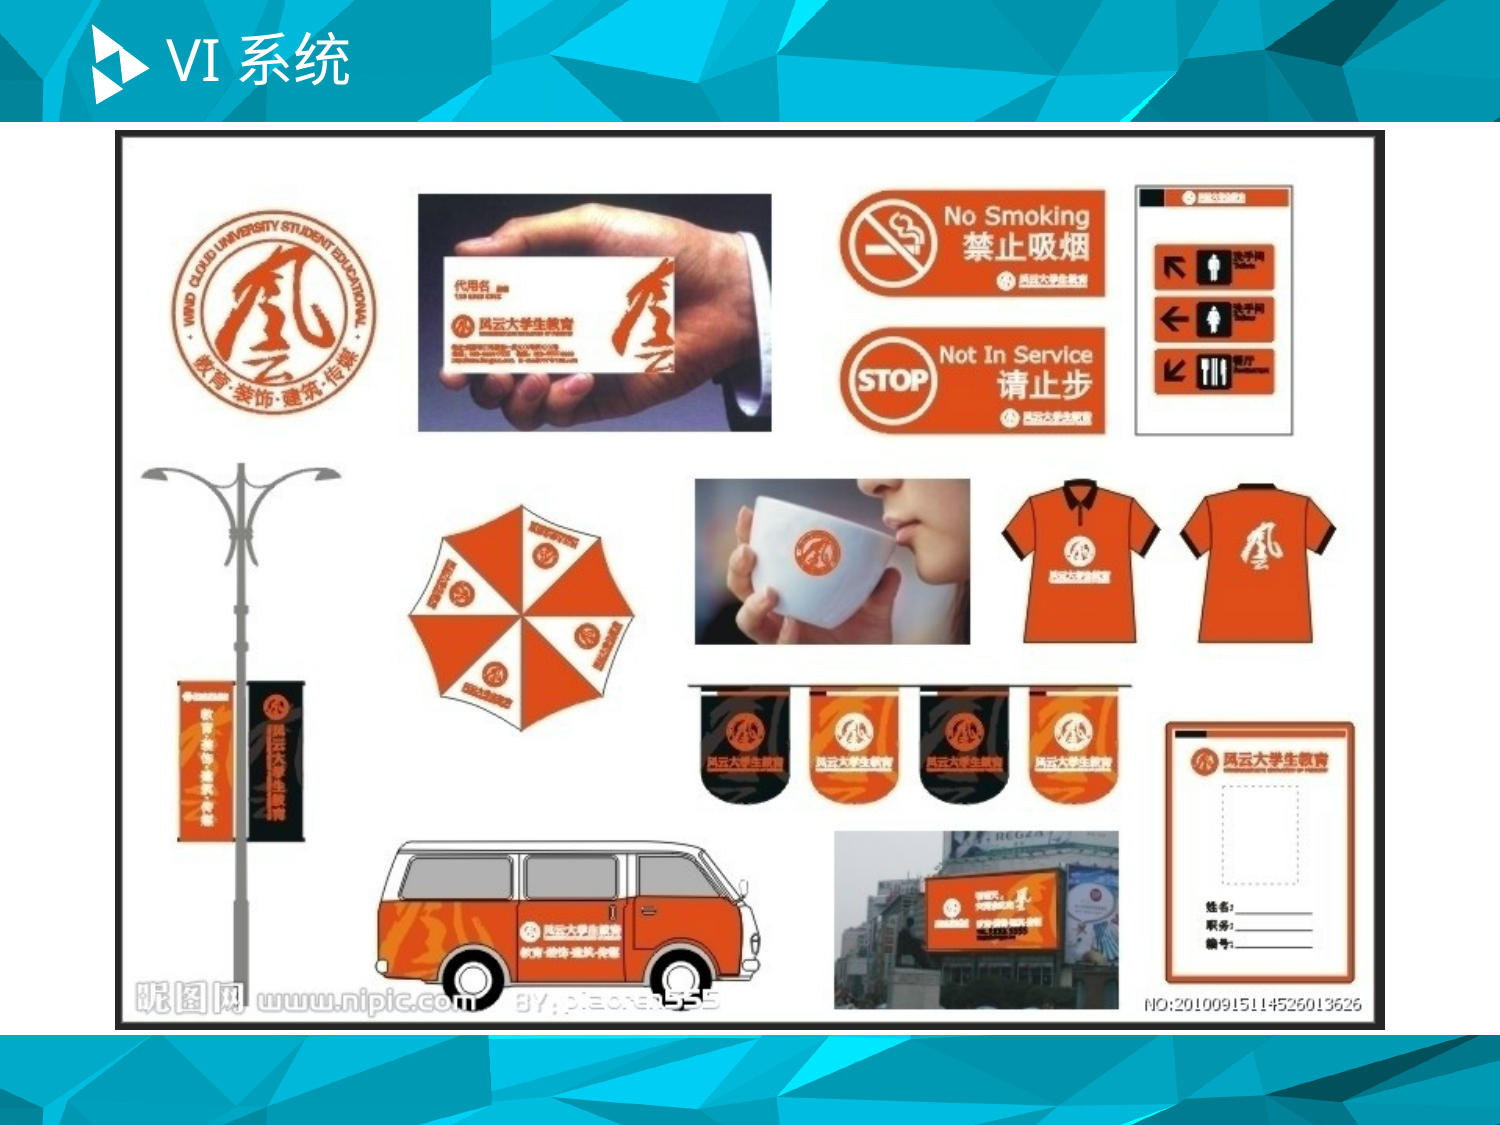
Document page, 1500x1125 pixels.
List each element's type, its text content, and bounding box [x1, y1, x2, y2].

picture [115, 130, 1385, 1030]
title VI系统 [151, 11, 1446, 115]
picture [0, 1035, 1500, 1125]
picture [0, 0, 1500, 122]
